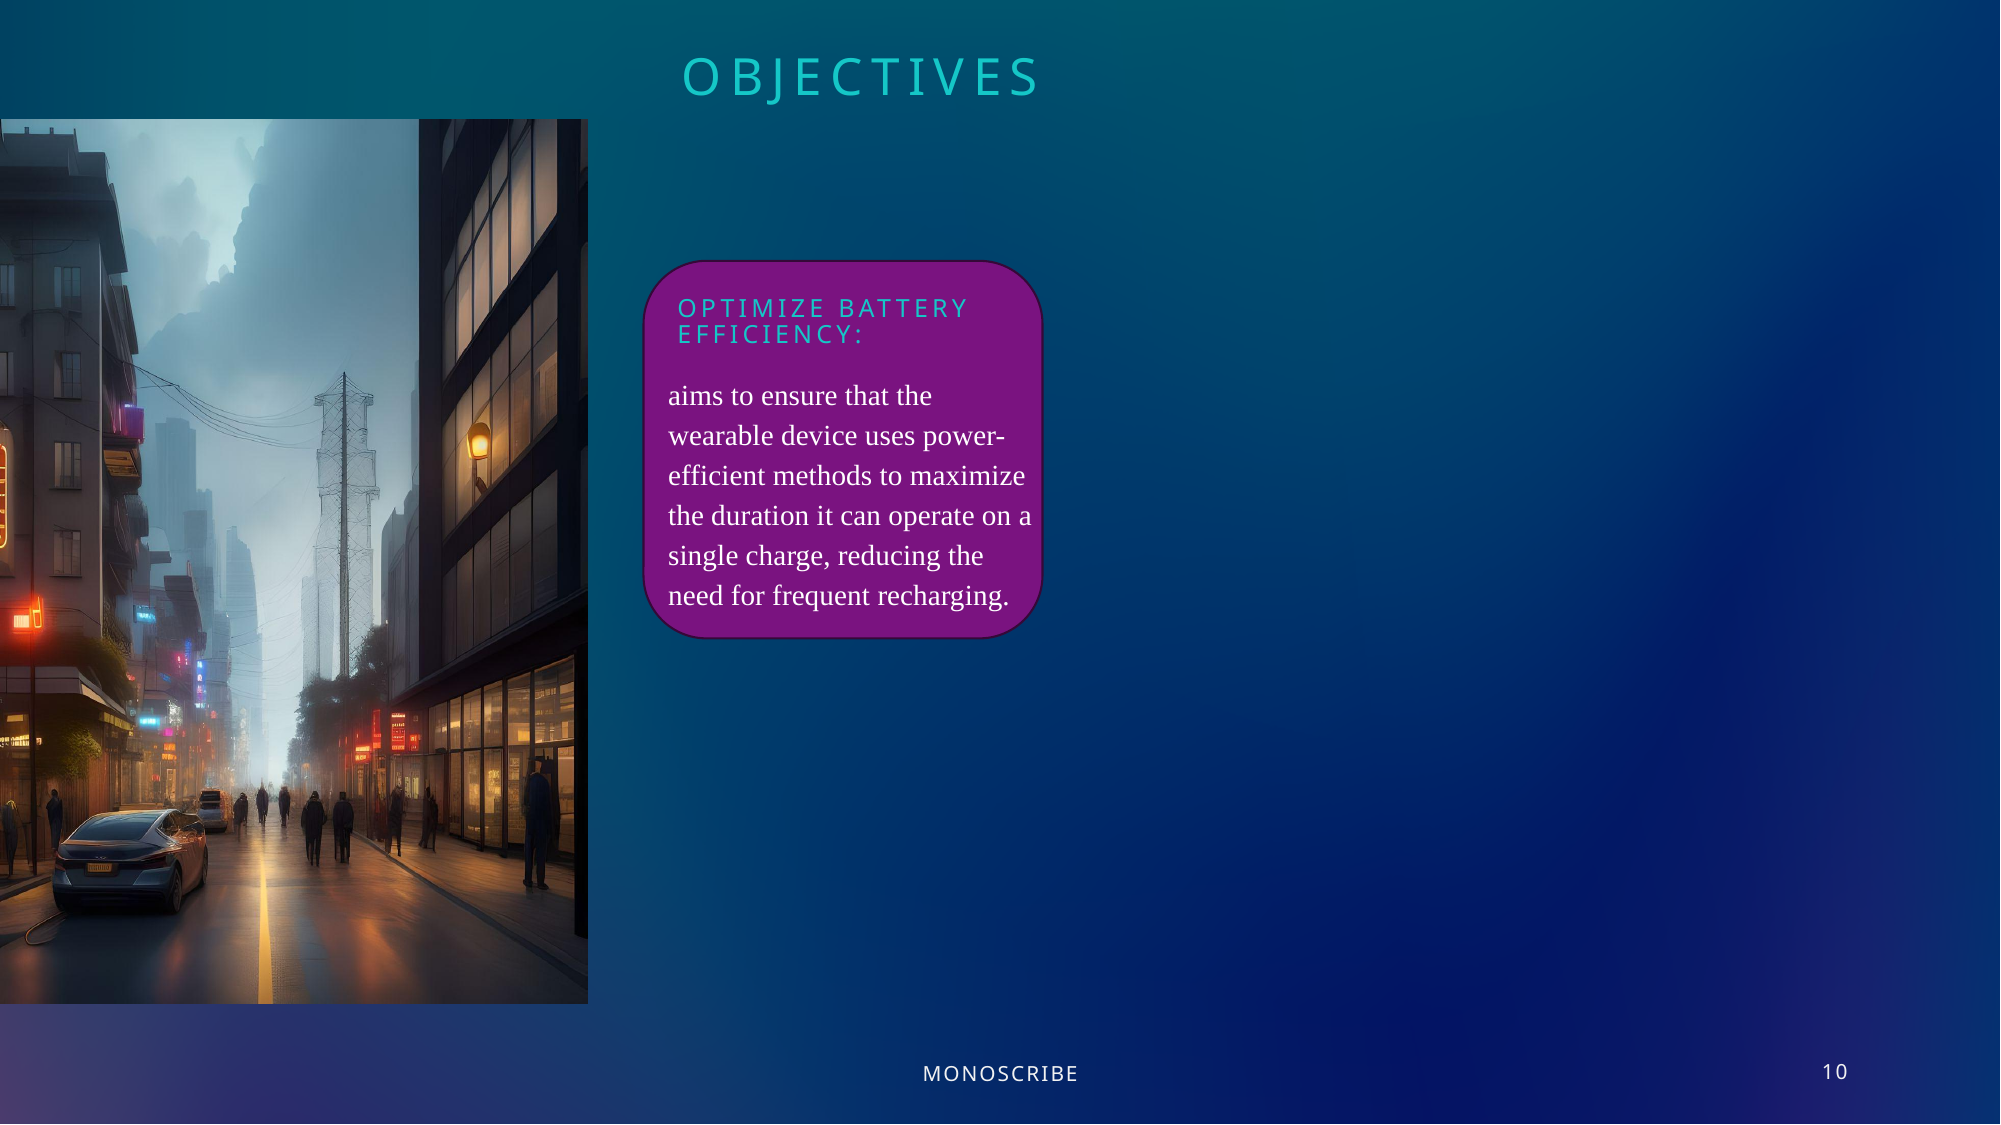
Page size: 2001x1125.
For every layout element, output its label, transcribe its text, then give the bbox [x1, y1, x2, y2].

picture [0, 0, 2000, 1125]
footer MonoScribe [662, 1042, 1338, 1103]
list Optimize Battery Efficiency: [662, 288, 1043, 364]
title objectives [666, 36, 1863, 114]
list aims to ensure that the wearable device uses power-efficient methods to maximize the duration it can operate on a single charge, reducing the need for frequent recharging. [653, 364, 1052, 650]
slide_number 10 [1412, 1042, 1863, 1103]
text_box [642, 259, 1033, 611]
